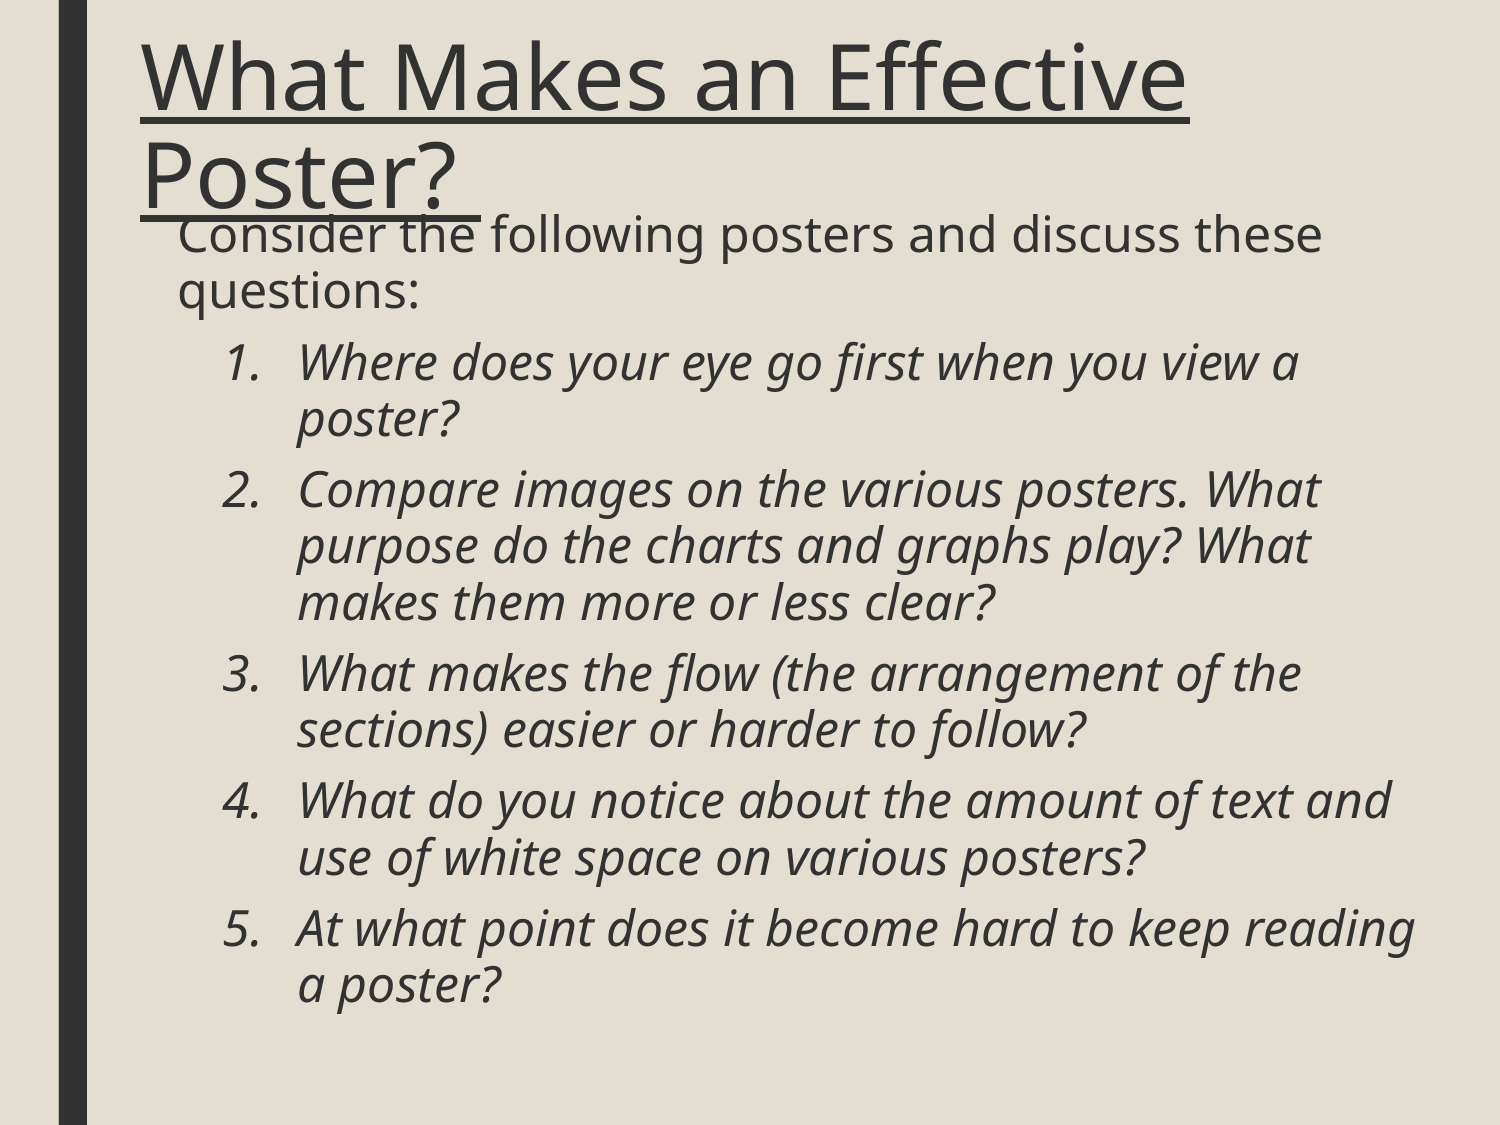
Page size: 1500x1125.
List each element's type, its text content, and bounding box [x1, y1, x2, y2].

list Consider the following posters and discuss these questions: Where does your eye go first when you view a poster? Compare images on the various posters. What purpose do the charts and graphs play? What makes them more or less clear? What makes the flow (the arrangement of the sections) easier or harder to follow? What do you notice about the amount of text and use of white space on various posters? At what point does it become hard to keep reading a poster? [162, 200, 1438, 865]
title What Makes an Effective Poster? [125, 24, 1475, 289]
